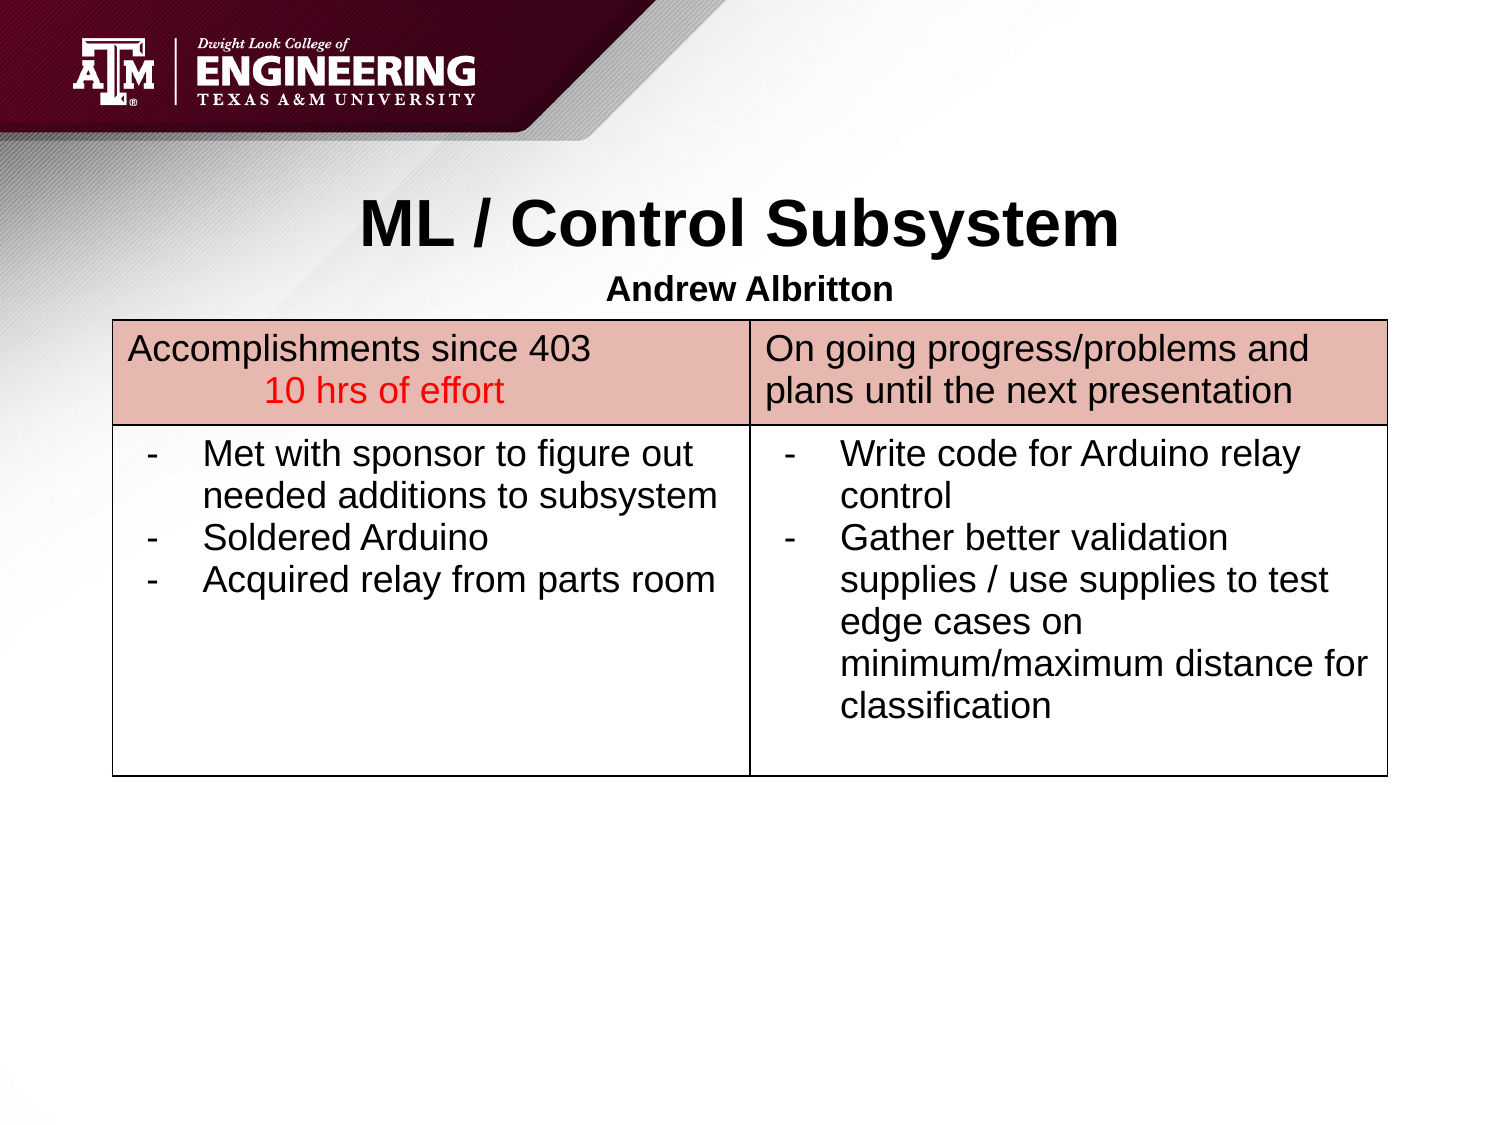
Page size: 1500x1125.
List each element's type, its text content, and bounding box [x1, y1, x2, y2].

table_cell Write code for Arduino relay control Gather better validation supplies / use supplies to test edge cases on minimum/maximum distance for classification [751, 426, 1387, 775]
table_header Accomplishments since 403 10 hrs of effort [113, 321, 749, 424]
table_header On going progress/problems and plans until the next presentation [751, 321, 1387, 424]
table_cell Met with sponsor to figure out needed additions to subsystem Soldered Arduino Acquired relay from parts room [113, 426, 749, 775]
title ML / Control Subsystem Andrew Albritton [75, 172, 1425, 304]
picture [0, 0, 1500, 1125]
